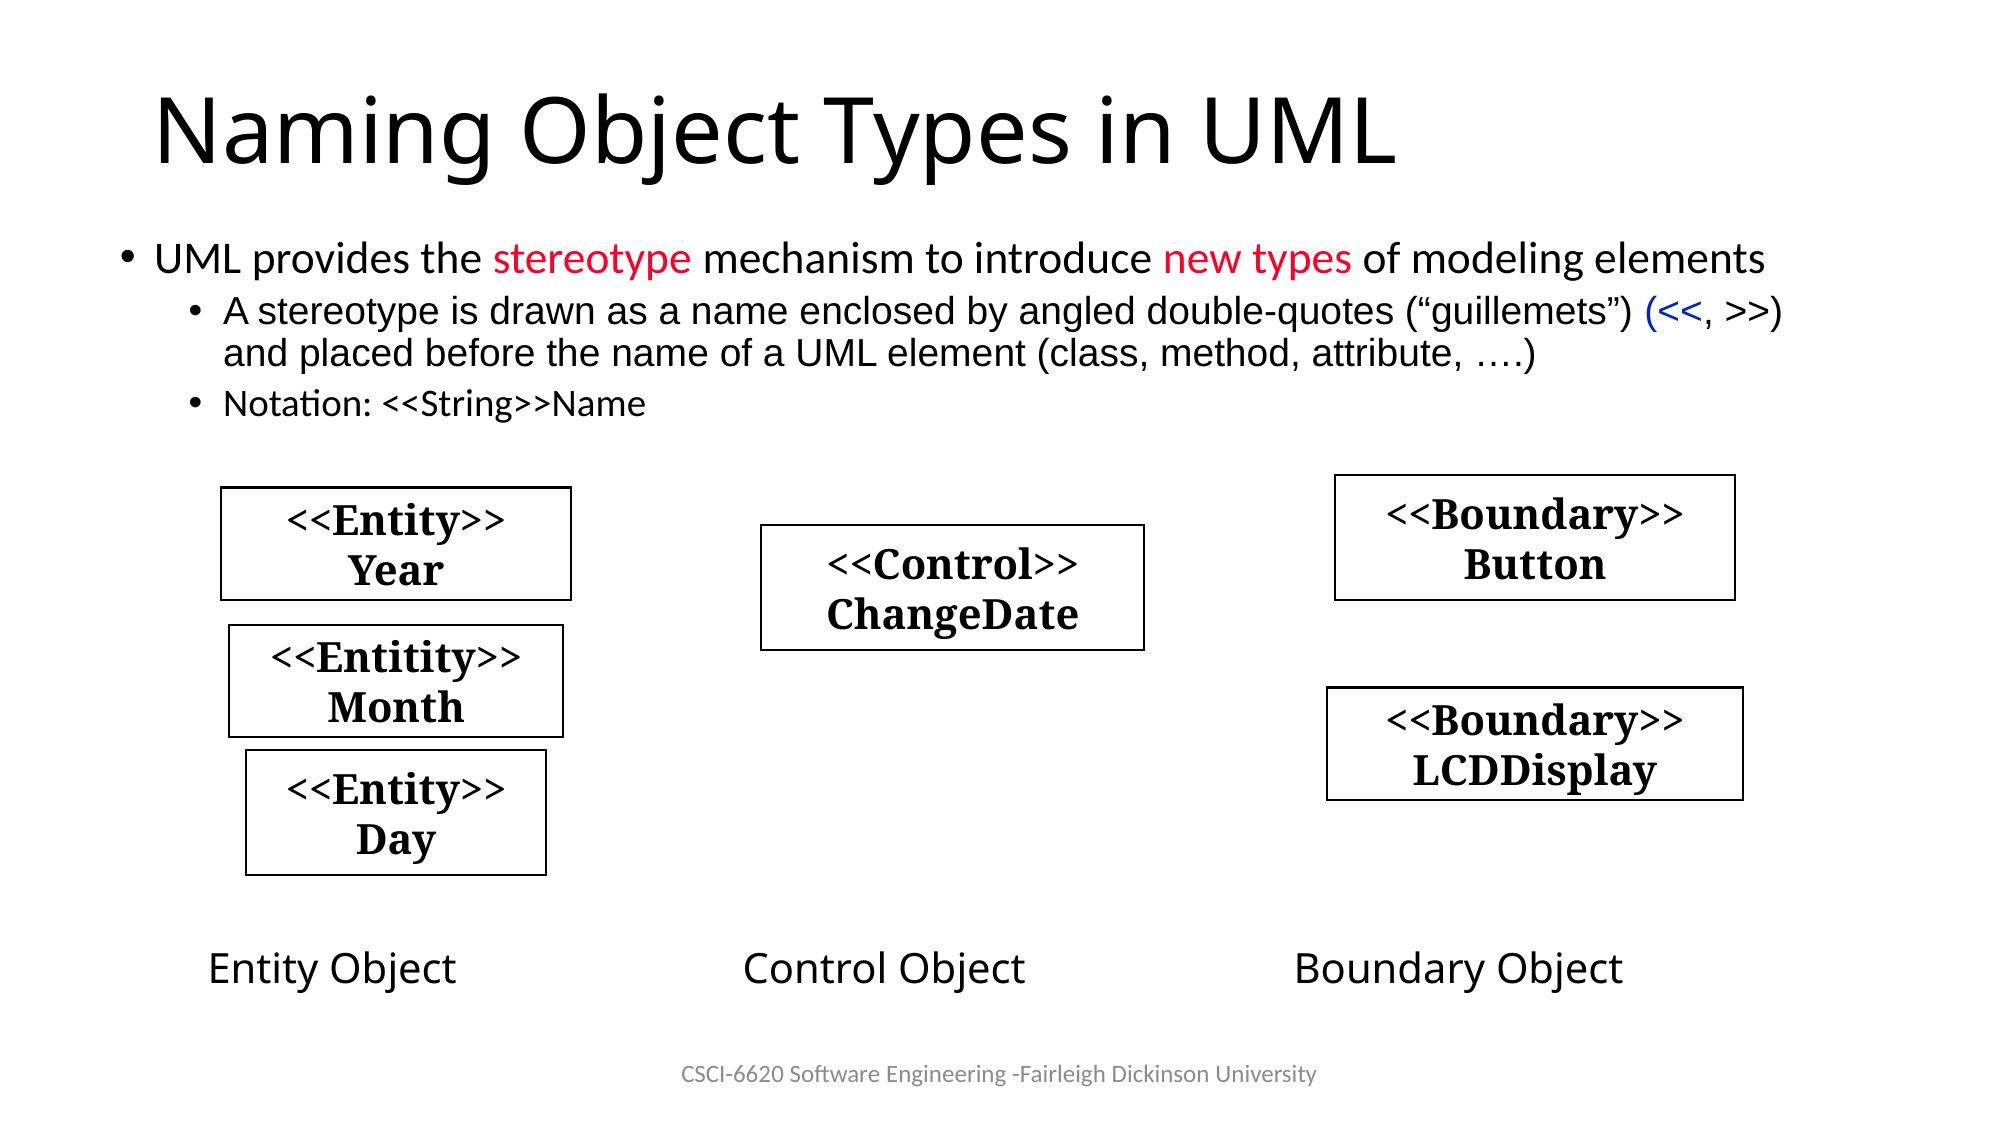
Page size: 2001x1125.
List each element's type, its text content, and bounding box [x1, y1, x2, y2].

title Naming Object Types in UML [137, 59, 1863, 208]
text_box Control Object [727, 934, 1041, 999]
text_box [229, 624, 1744, 875]
text_box <<Control>> ChangeDate [761, 525, 1145, 624]
footer CSCI-6620 Software Engineering -Fairleigh Dickinson University [662, 1042, 1338, 1103]
list UML provides the stereotype mechanism to introduce new types of modeling elements A stereotype is drawn as a name enclosed by angled double-quotes (“guillemets”) (<<, >>) and placed before the name of a UML element (class, method, attribute, ….) Notation: <<String>>Name [104, 226, 1855, 464]
text_box <<Entity>> Year [221, 487, 572, 600]
text_box Boundary Object [1278, 934, 1639, 999]
text_box <<Boundary>> Button [1335, 474, 1735, 600]
text_box Entity Object [192, 934, 472, 999]
